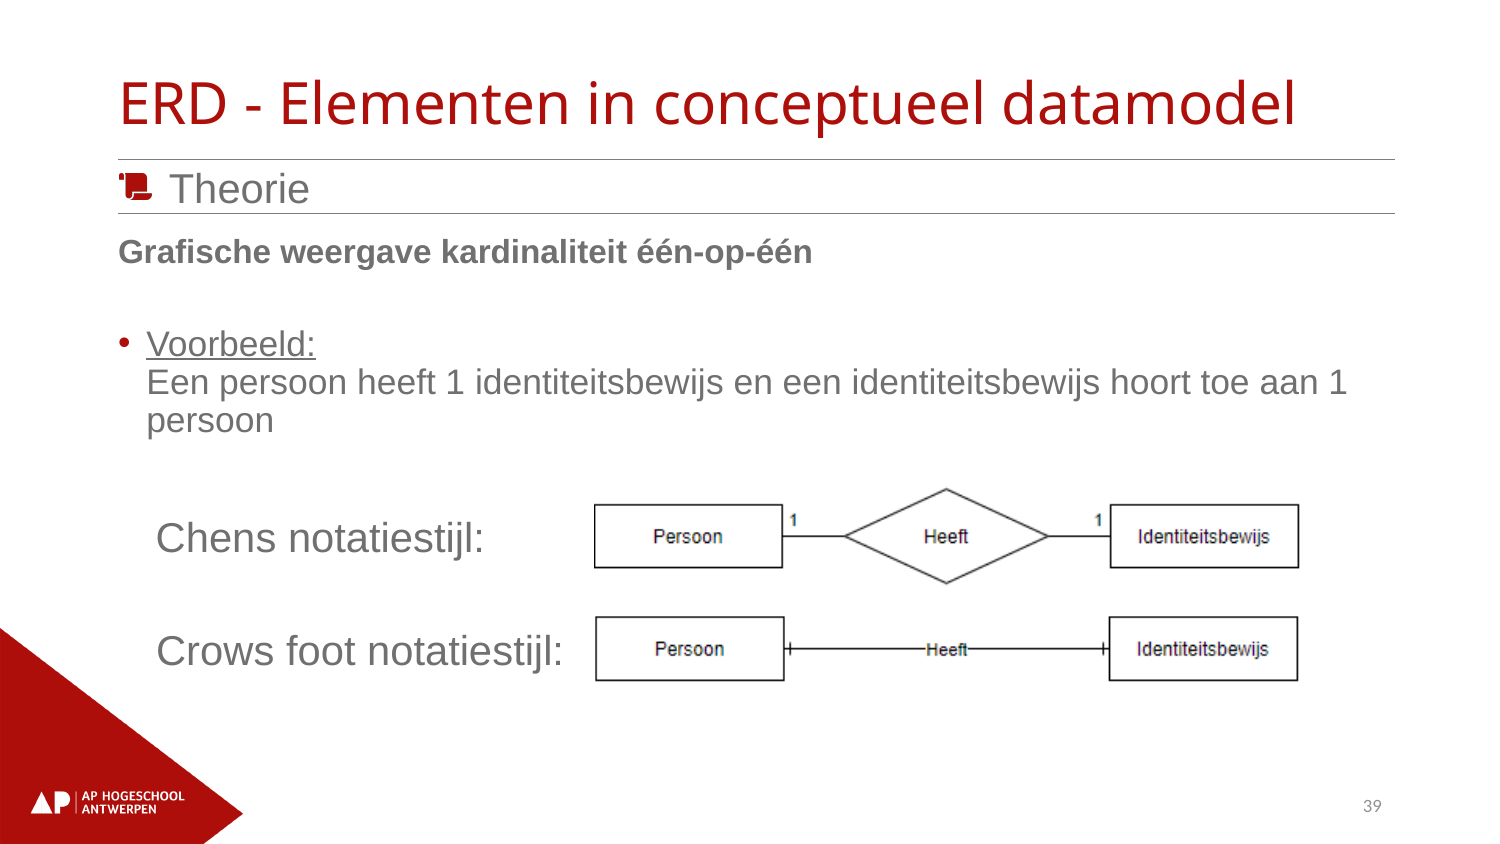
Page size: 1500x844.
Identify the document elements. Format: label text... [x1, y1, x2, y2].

picture [594, 614, 1300, 683]
slide_number 39 [1263, 782, 1397, 827]
text_box Chens notatiestijl: [140, 503, 501, 569]
title ERD - Elementen in conceptueel datamodel [103, 66, 1397, 141]
picture [594, 484, 1301, 589]
picture [0, 623, 246, 844]
list Grafische weergave kardinaliteit één-op-één Voorbeeld: Een persoon heeft 1 identiteitsbewijs en een identiteitsbewijs hoort toe aan 1 persoon [103, 226, 1429, 690]
text_box Crows foot notatiestijl: [141, 615, 580, 681]
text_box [118, 154, 1429, 220]
